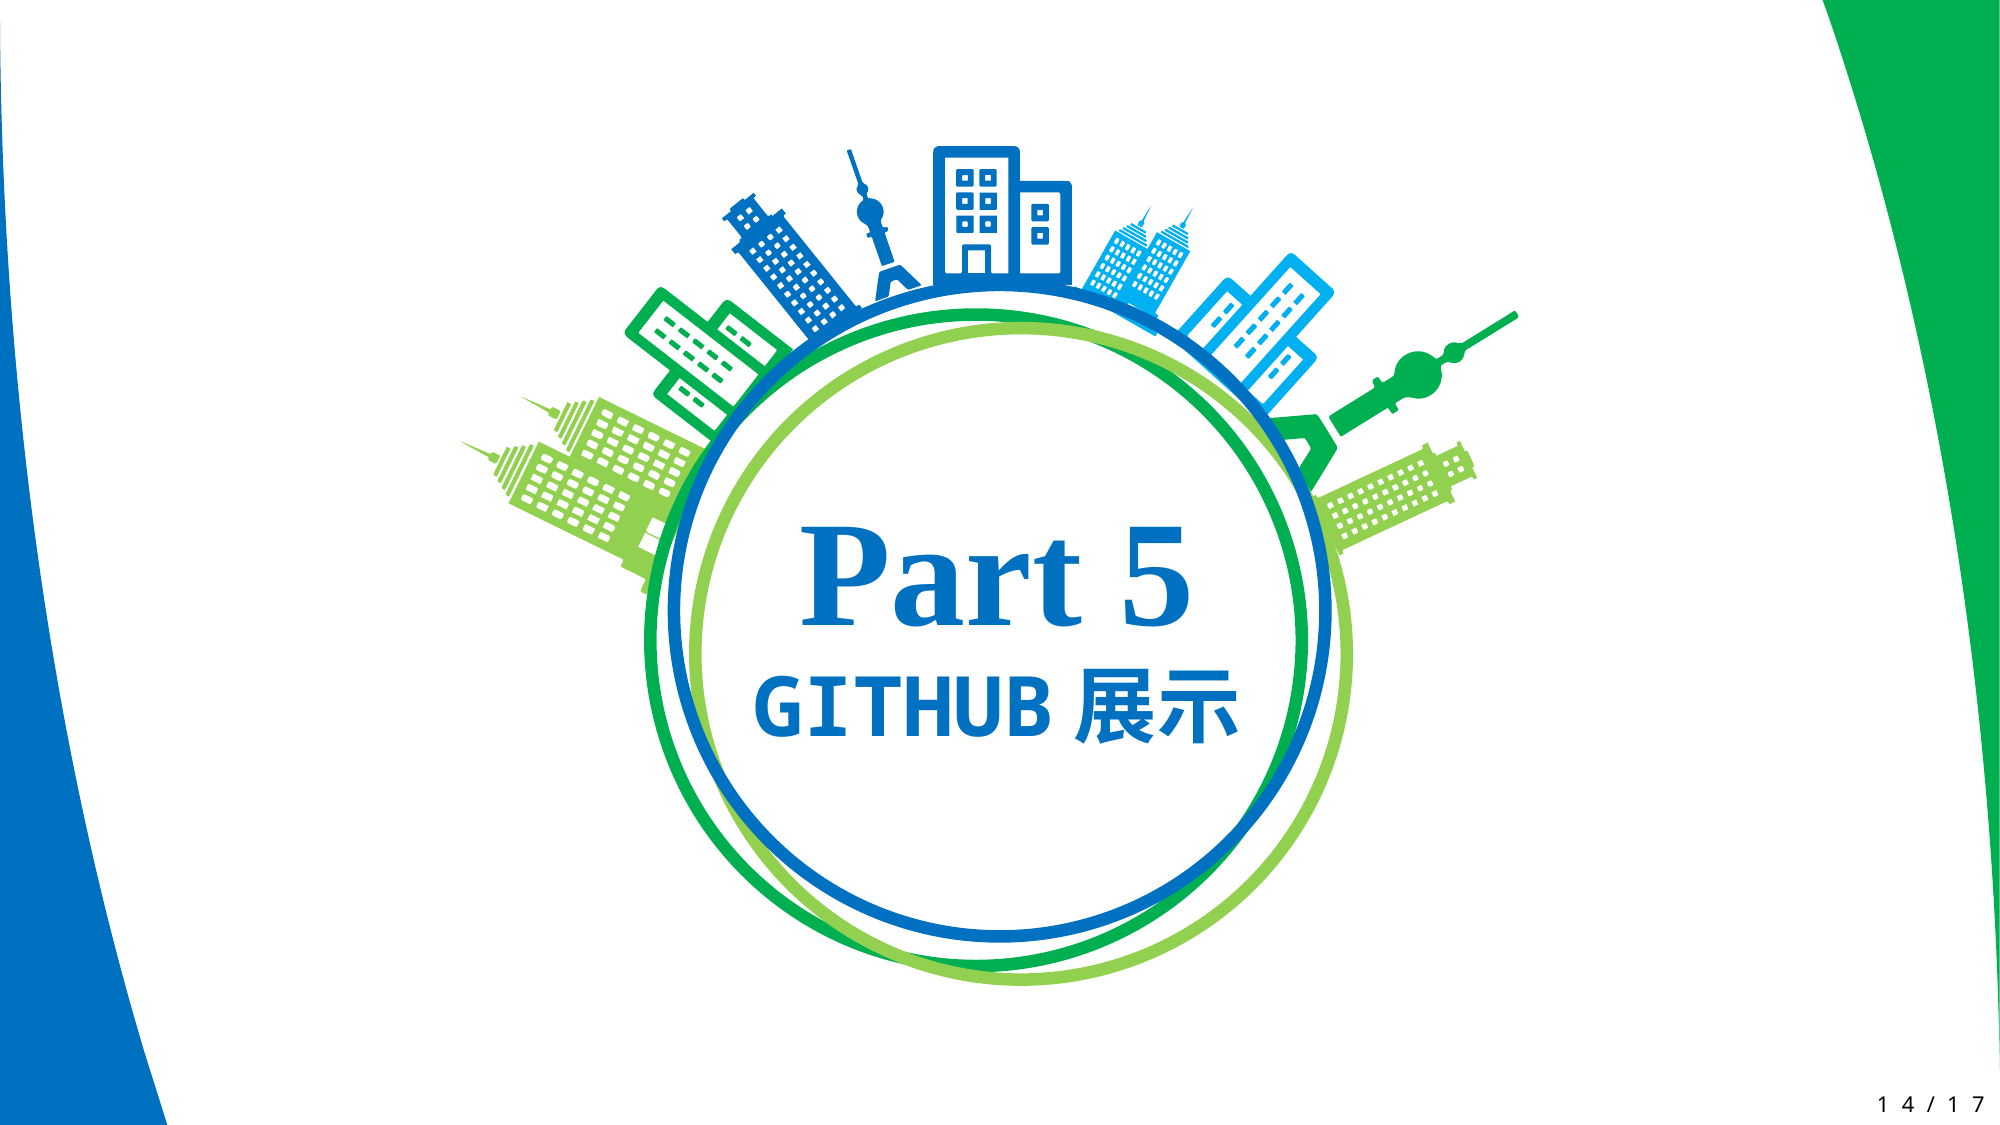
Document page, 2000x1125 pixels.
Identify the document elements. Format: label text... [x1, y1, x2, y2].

text_box Part 5 [766, 467, 1228, 645]
text_box 14/17 [1834, 1082, 2000, 1125]
text_box GITHUB展示 [728, 645, 1266, 752]
